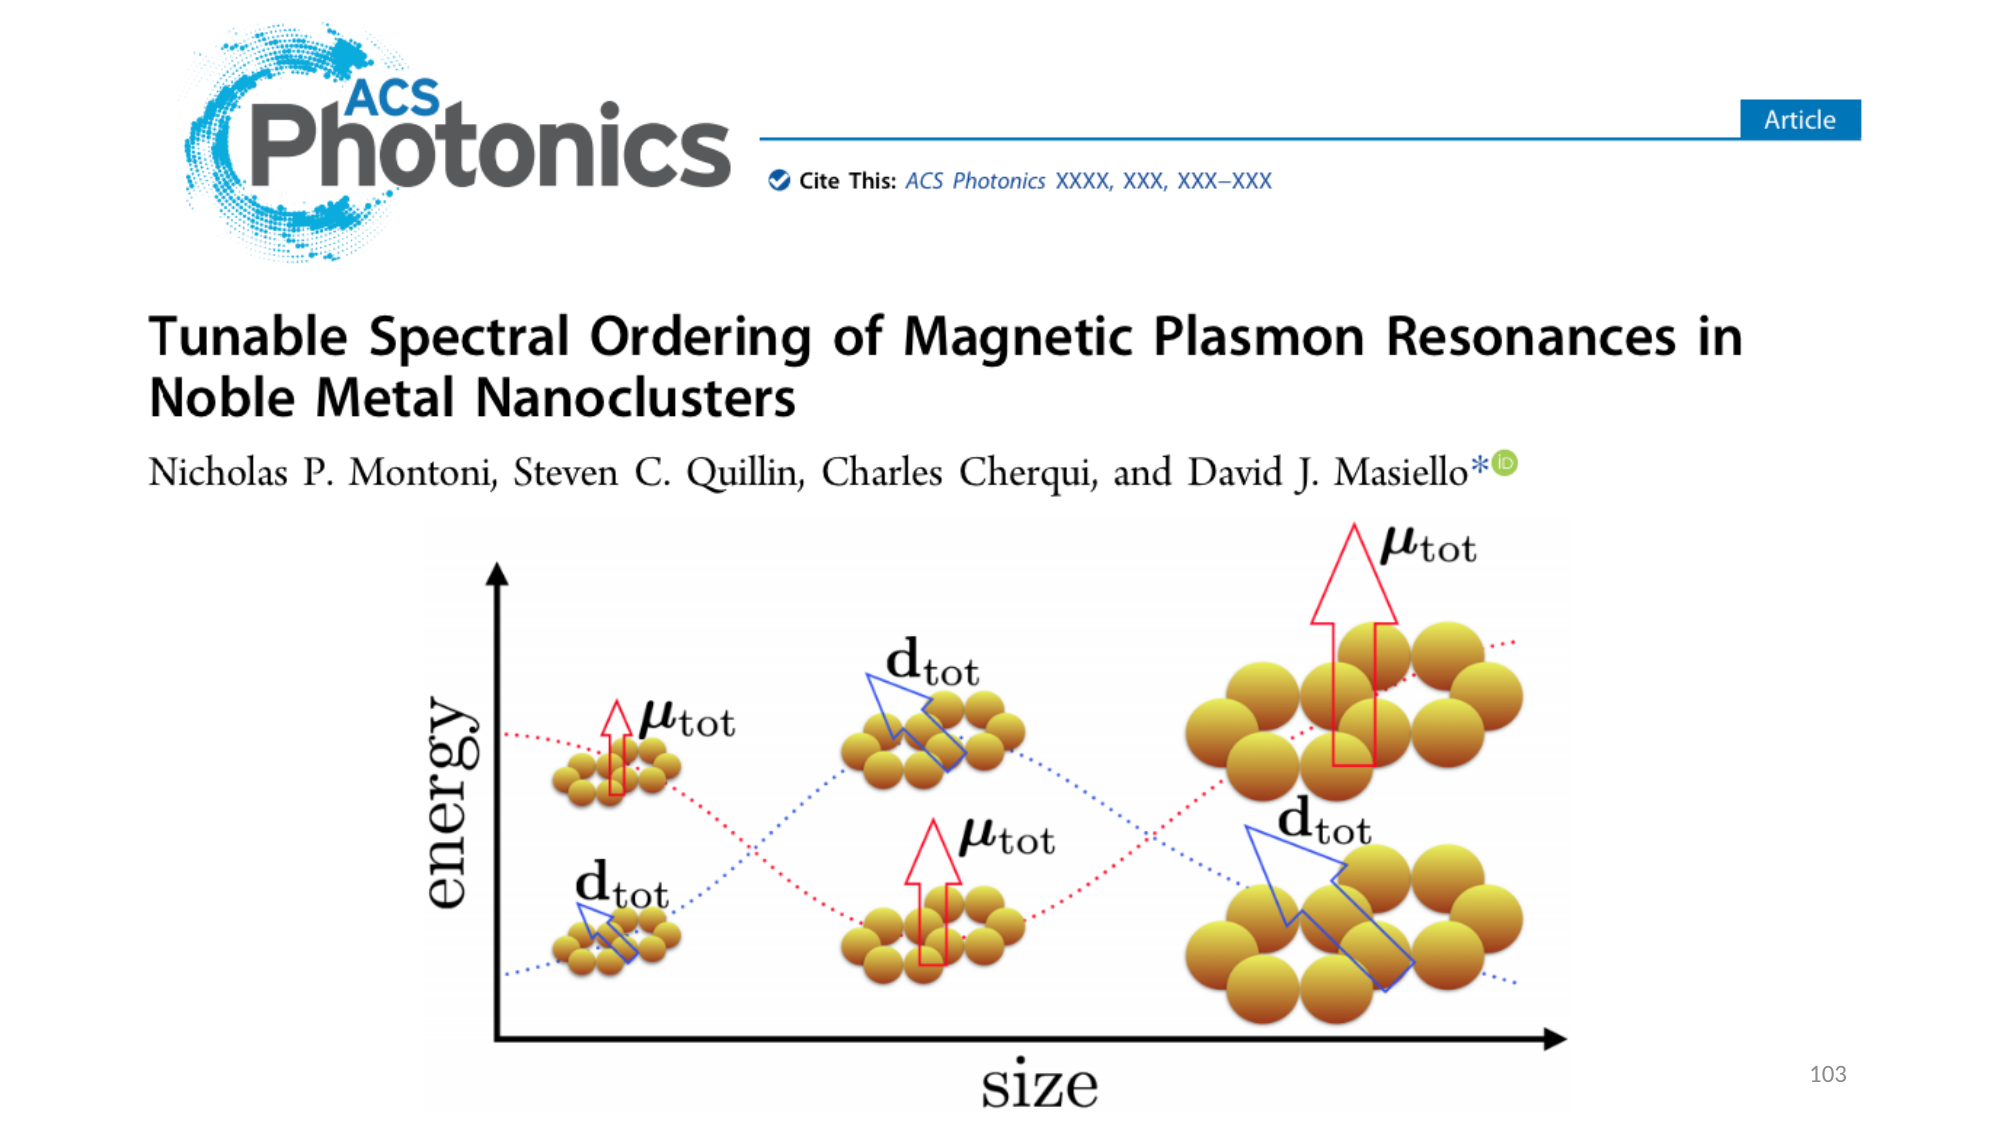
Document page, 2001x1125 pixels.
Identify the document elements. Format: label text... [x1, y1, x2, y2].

slide_number 102 [1586, 1042, 1863, 1103]
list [137, 0, 1863, 507]
picture [414, 507, 1586, 1125]
